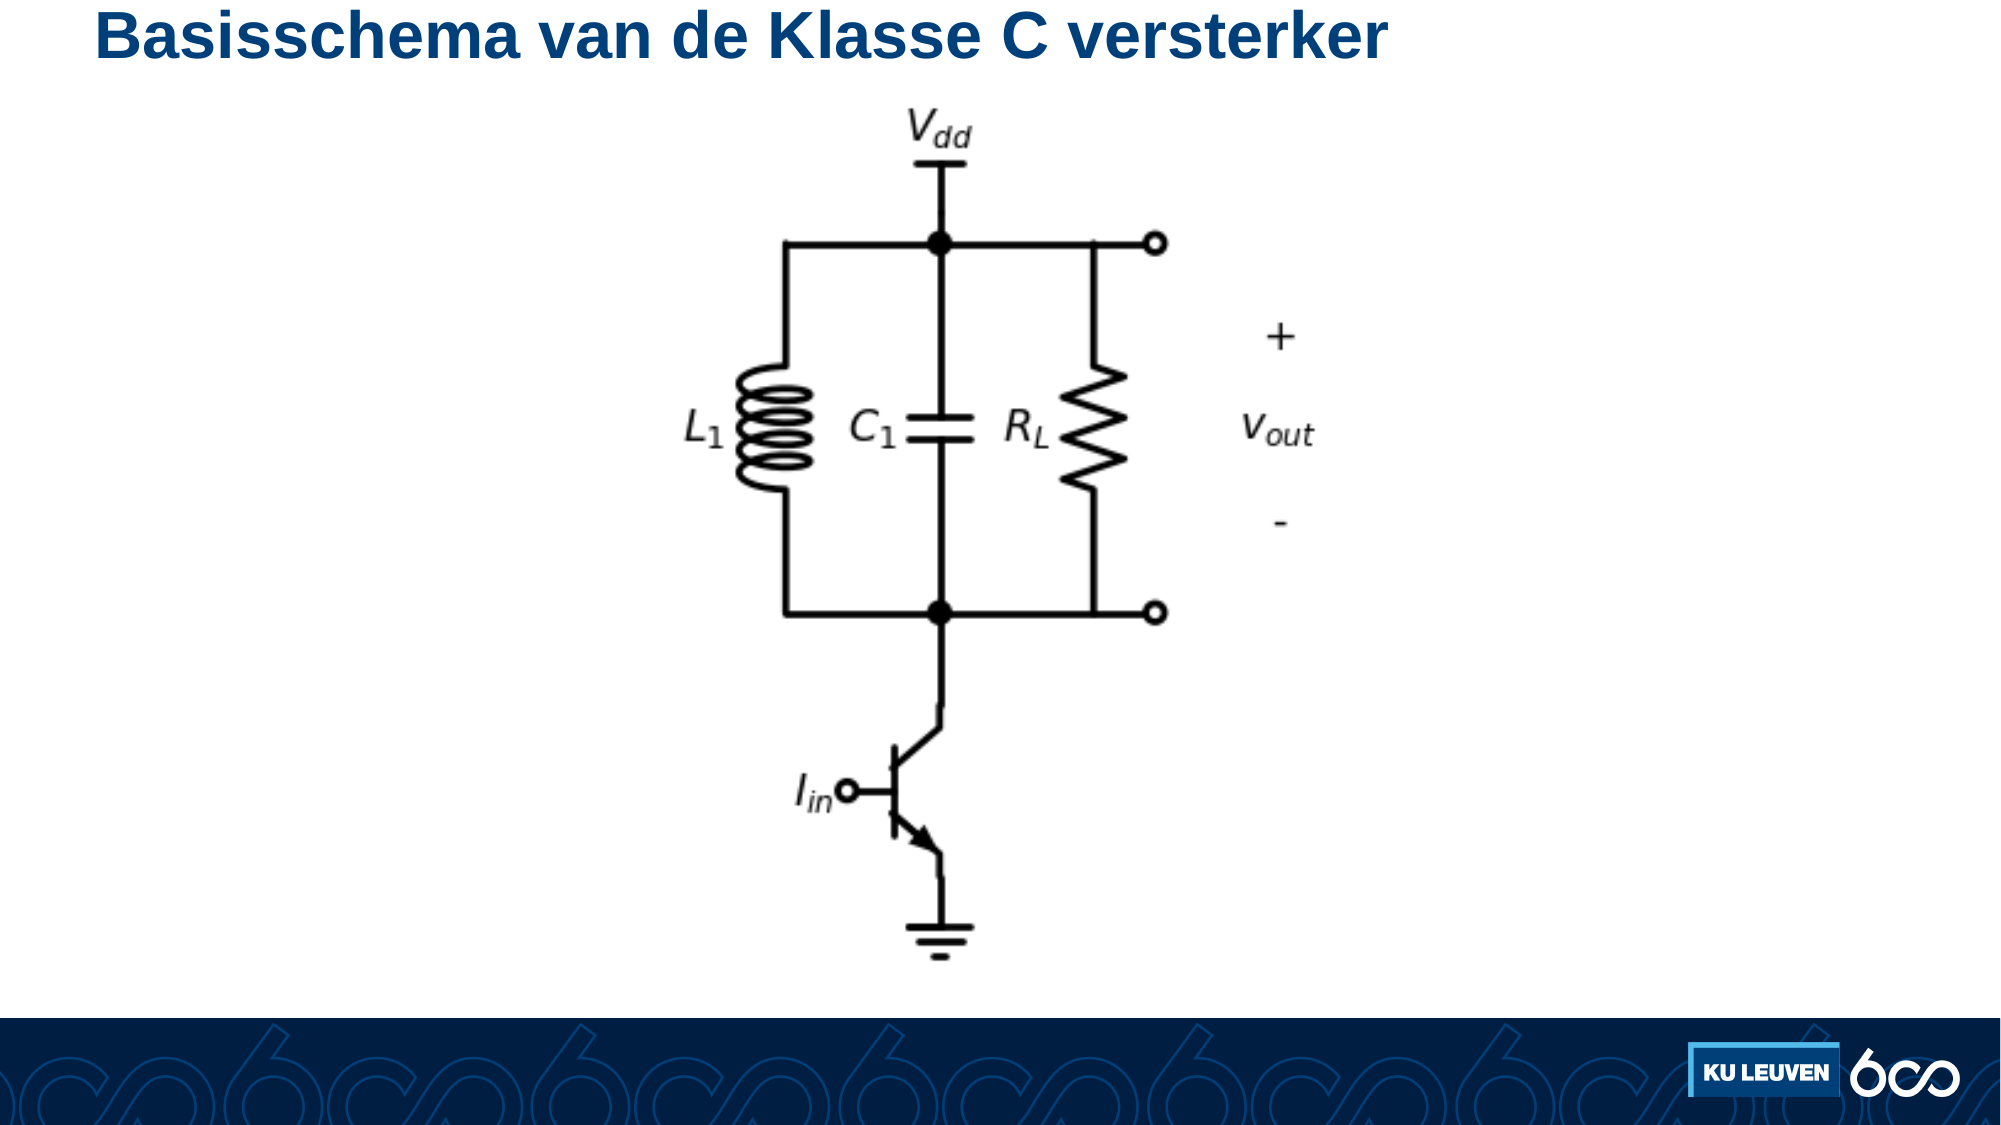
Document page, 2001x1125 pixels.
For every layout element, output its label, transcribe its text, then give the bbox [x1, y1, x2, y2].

picture [670, 92, 1330, 1008]
picture [0, 1018, 2001, 1125]
title Basisschema van de Klasse C versterker [94, 0, 1906, 108]
